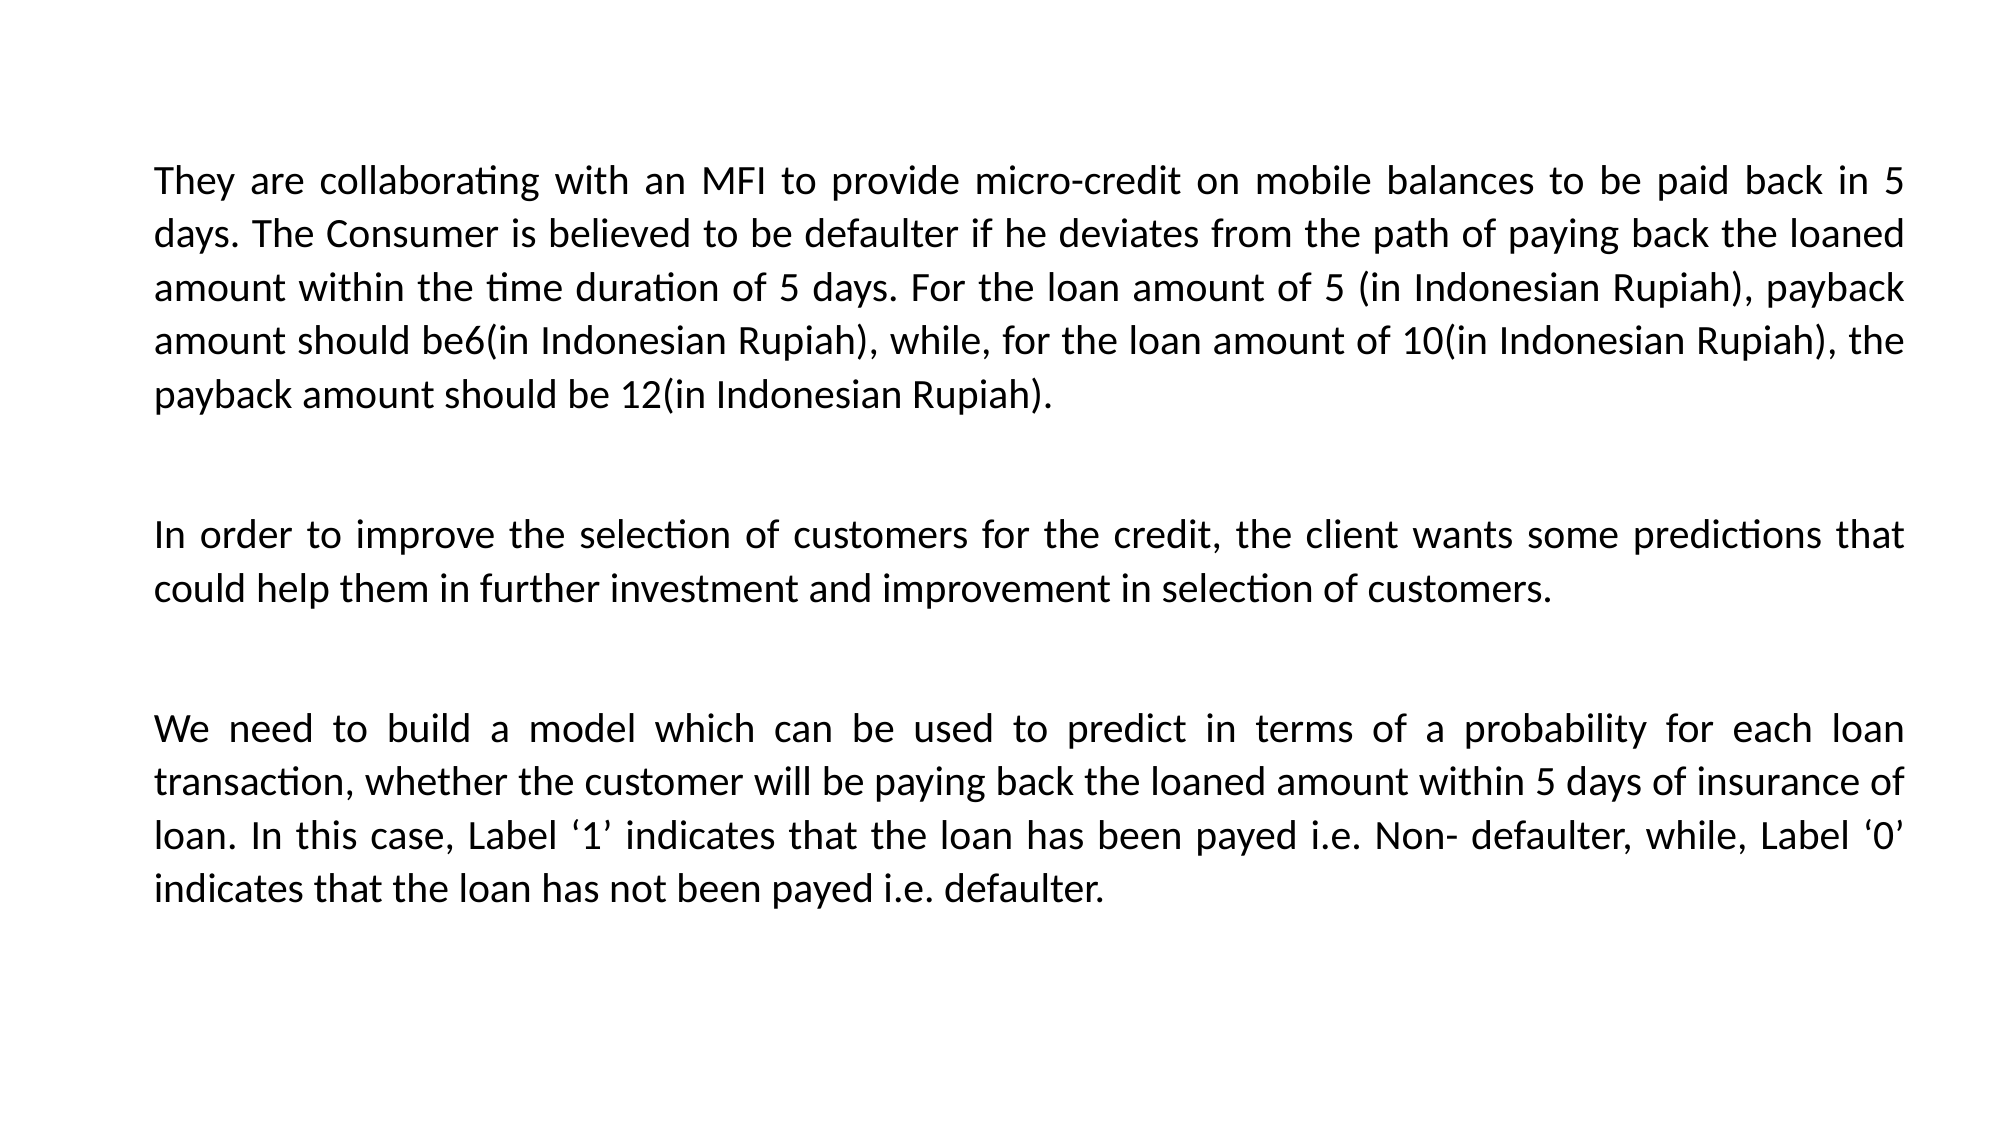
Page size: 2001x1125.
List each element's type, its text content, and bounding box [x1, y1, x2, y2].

text_box They are collaborating with an MFI to provide micro-credit on mobile balances to be paid back in 5 days. The Consumer is believed to be defaulter if he deviates from the path of paying back the loaned amount within the time duration of 5 days. For the loan amount of 5 (in Indonesian Rupiah), payback amount should be6(in Indonesian Rupiah), while, for the loan amount of 10(in Indonesian Rupiah), the payback amount should be 12(in Indonesian Rupiah). In order to improve the selection of customers for the credit, the client wants some predictions that could help them in further investment and improvement in selection of customers. We need to build a model which can be used to predict in terms of a probability for each loan transaction, whether the customer will be paying back the loaned amount within 5 days of insurance of loan. In this case, Label ‘1’ indicates that the loan has been payed i.e. Non- defaulter, while, Label ‘0’ indicates that the loan has not been payed i.e. defaulter. [101, 74, 1922, 1125]
